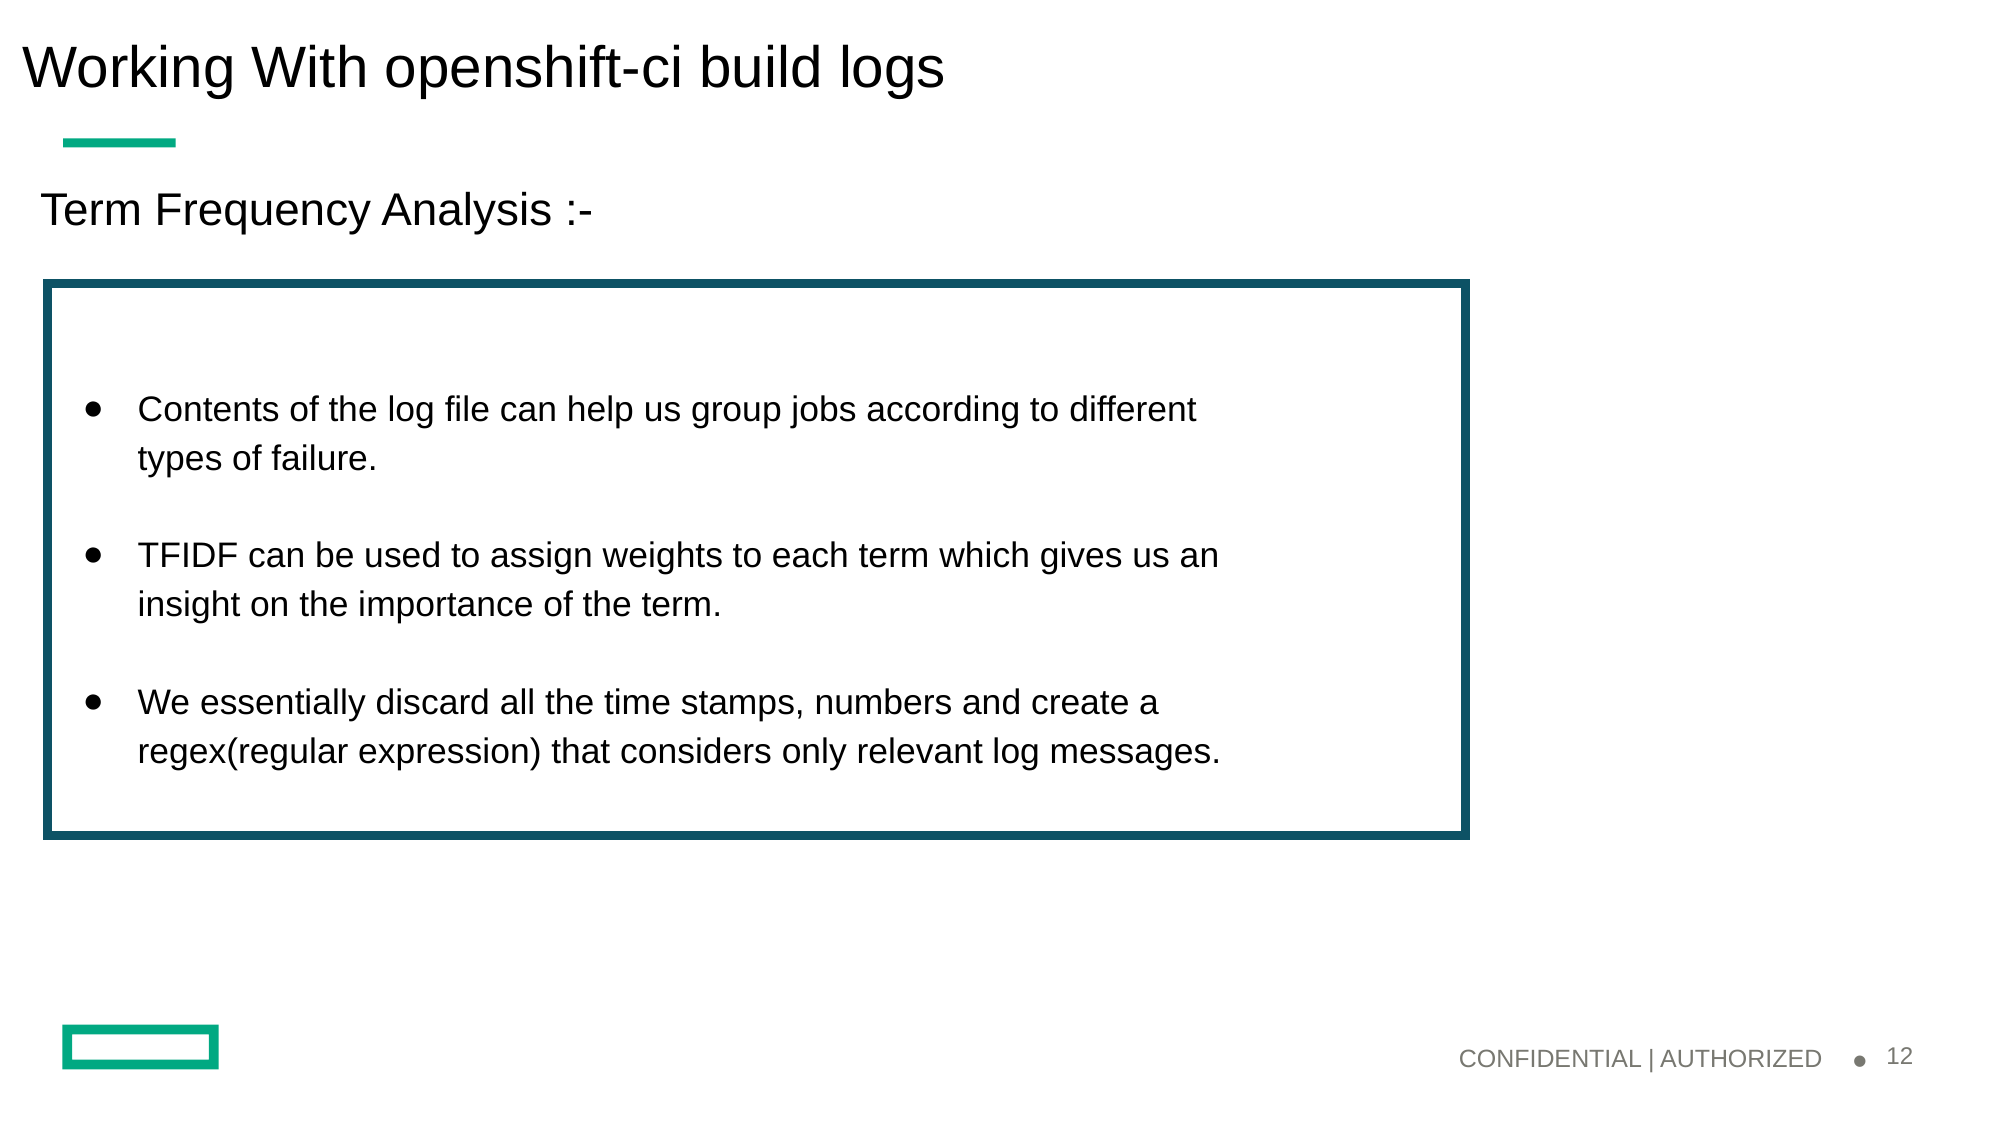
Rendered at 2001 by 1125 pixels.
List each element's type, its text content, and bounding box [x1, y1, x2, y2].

title Working With openshift-ci build logs [7, 35, 1894, 102]
slide_number ‹#› [1837, 1033, 1950, 1094]
text_box Contents of the log file can help us group jobs according to different types of failure. TFIDF can be used to assign weights to each term which gives us an insight on the importance of the term. We essentially discard all the time stamps, numbers and create a regex(regular expression) that considers only relevant log messages. [47, 364, 1290, 836]
text_box Term Frequency Analysis :- [25, 164, 1800, 269]
text_box [47, 283, 1466, 836]
footer CONFIDENTIAL | AUTHORIZED [610, 1005, 1838, 1073]
